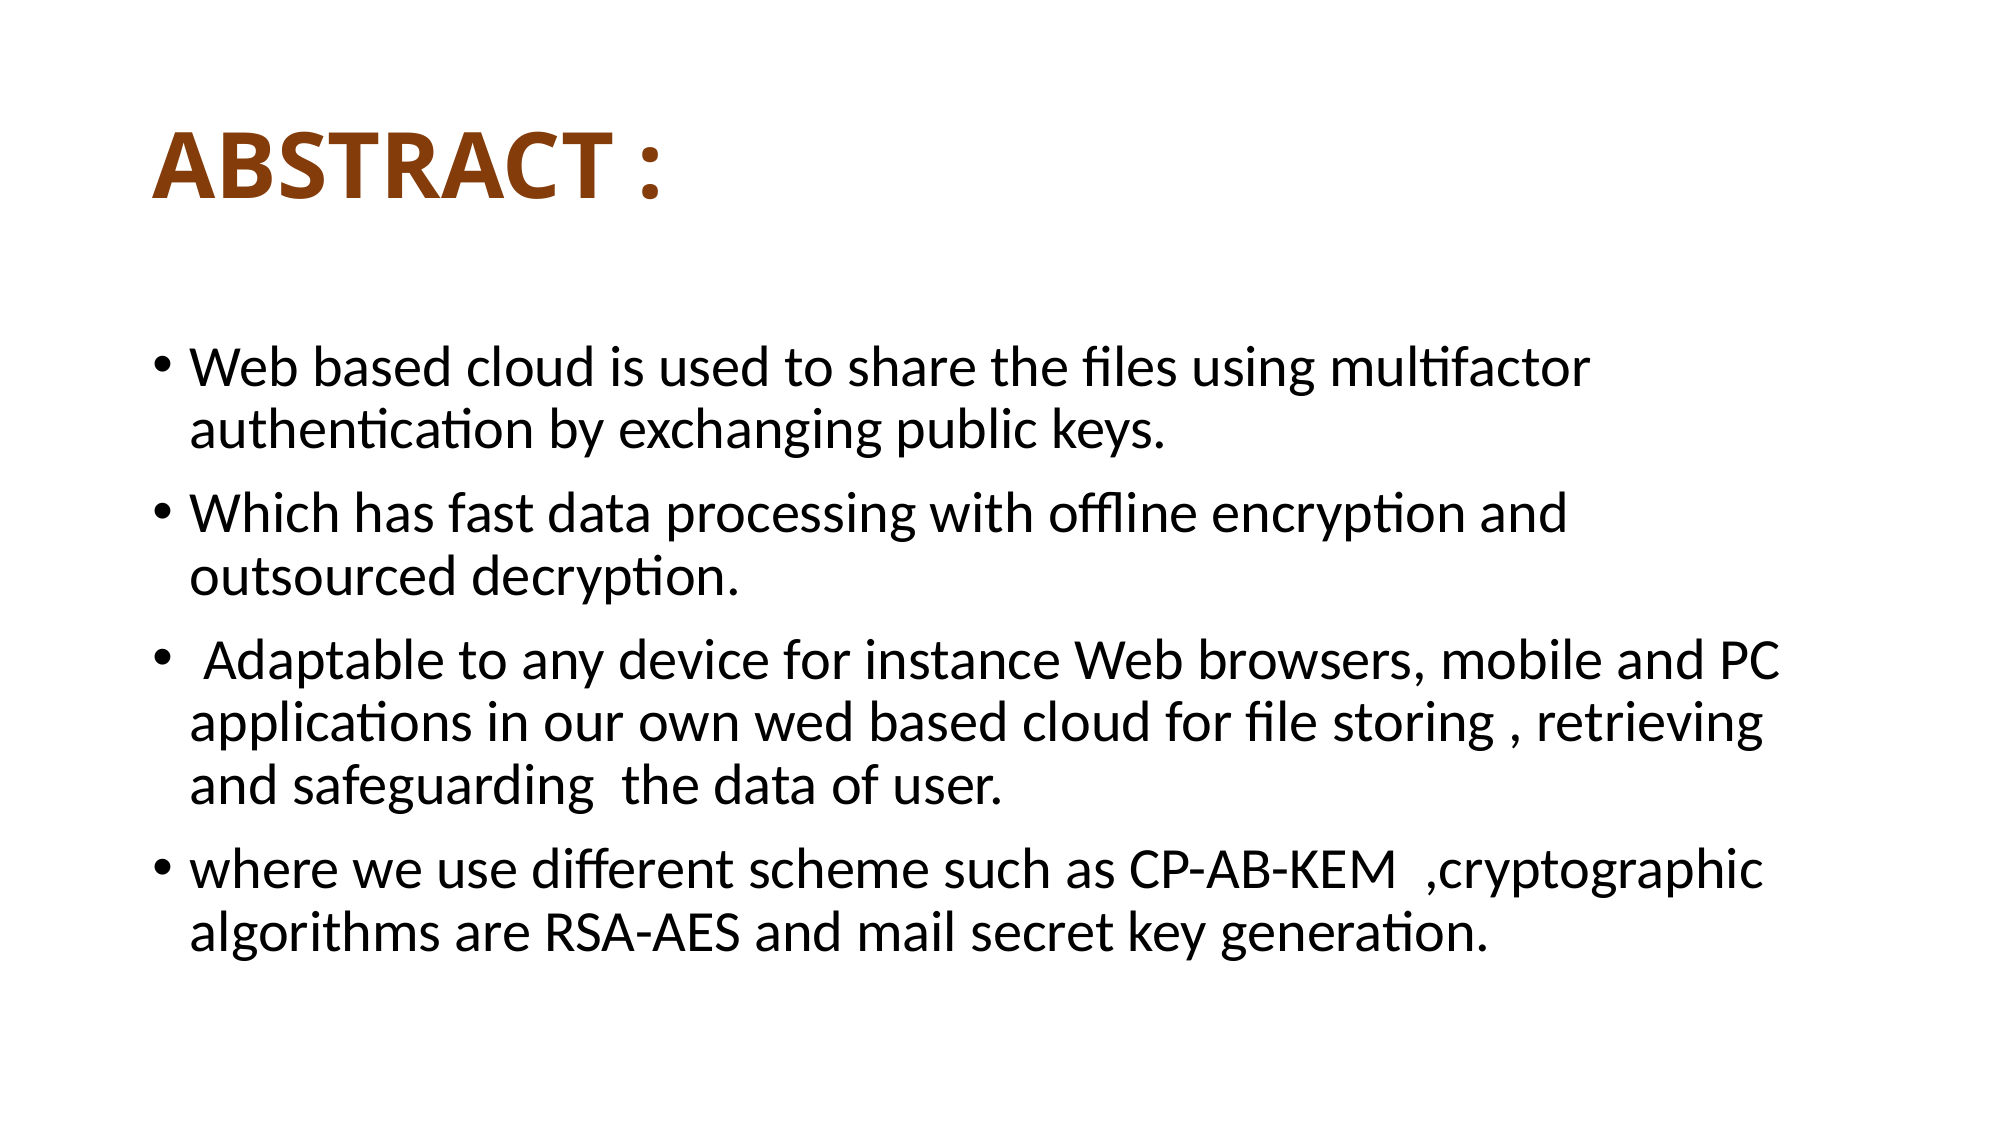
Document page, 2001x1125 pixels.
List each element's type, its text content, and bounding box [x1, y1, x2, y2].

list Web based cloud is used to share the files using multifactor authentication by exchanging public keys. Which has fast data processing with offline encryption and outsourced decryption. Adaptable to any device for instance Web browsers, mobile and PC applications in our own wed based cloud for file storing , retrieving and safeguarding the data of user. where we use different scheme such as CP-AB-KEM ,cryptographic algorithms are RSA-AES and mail secret key generation. [137, 328, 1863, 1043]
title ABSTRACT : [137, 59, 1863, 278]
